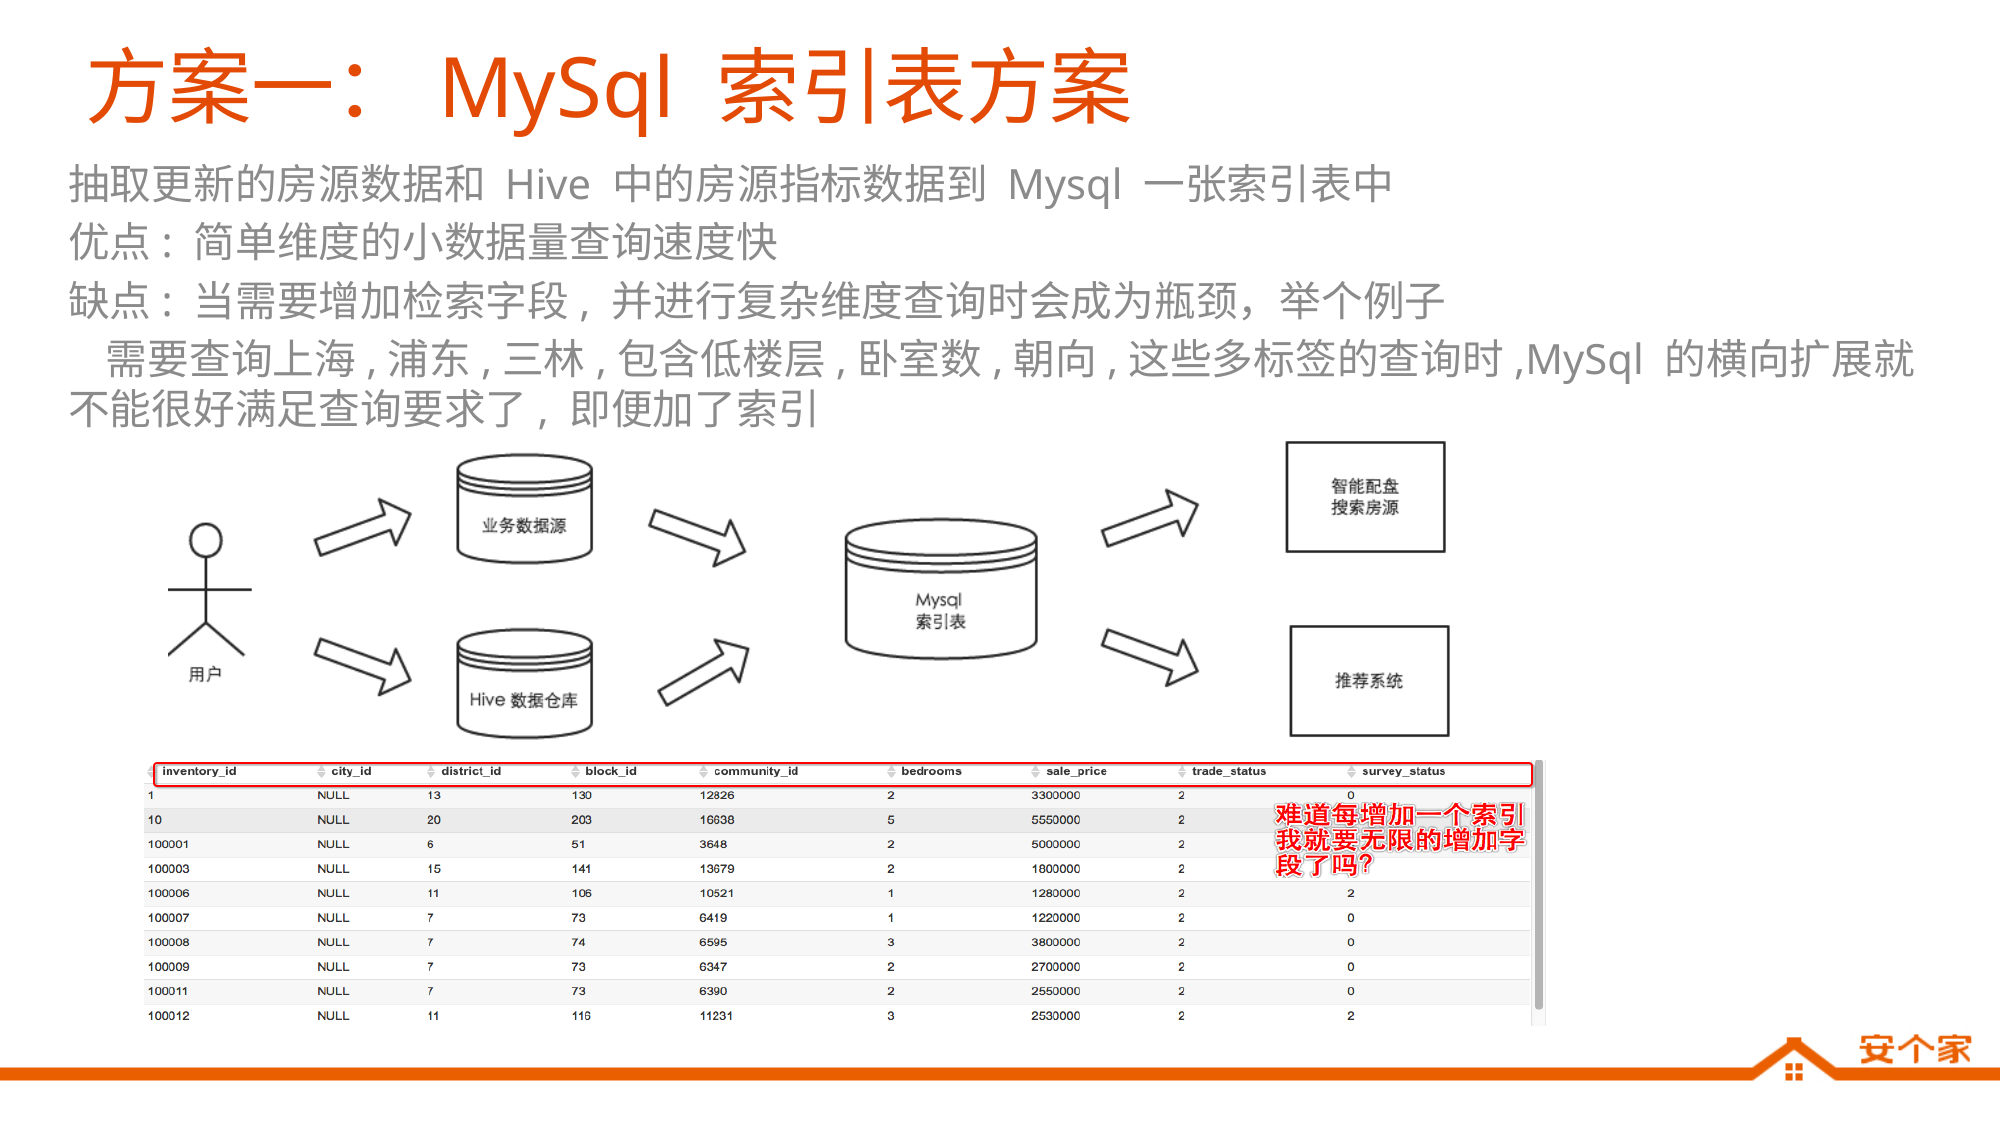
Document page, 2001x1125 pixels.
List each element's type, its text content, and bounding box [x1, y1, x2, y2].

picture [0, 760, 2000, 1098]
text_box 抽取更新的房源数据和 Hive 中的房源指标数据到 Mysql 一张索引表中 优点: 简单维度的小数据量查询速度快 缺点: 当需要增加检索字段, 并进行复杂维度查询时会成为瓶颈，举个例子 需要查询上海,浦东,三林,包含低楼层,卧室数,朝向,这些多标签的查询时,MySql 的横向扩展就不能很好满足查询要求了, 即便加了索引 [53, 150, 1961, 452]
picture [167, 440, 1459, 741]
title 方案一：MySql 索引表方案 [70, 26, 1898, 150]
